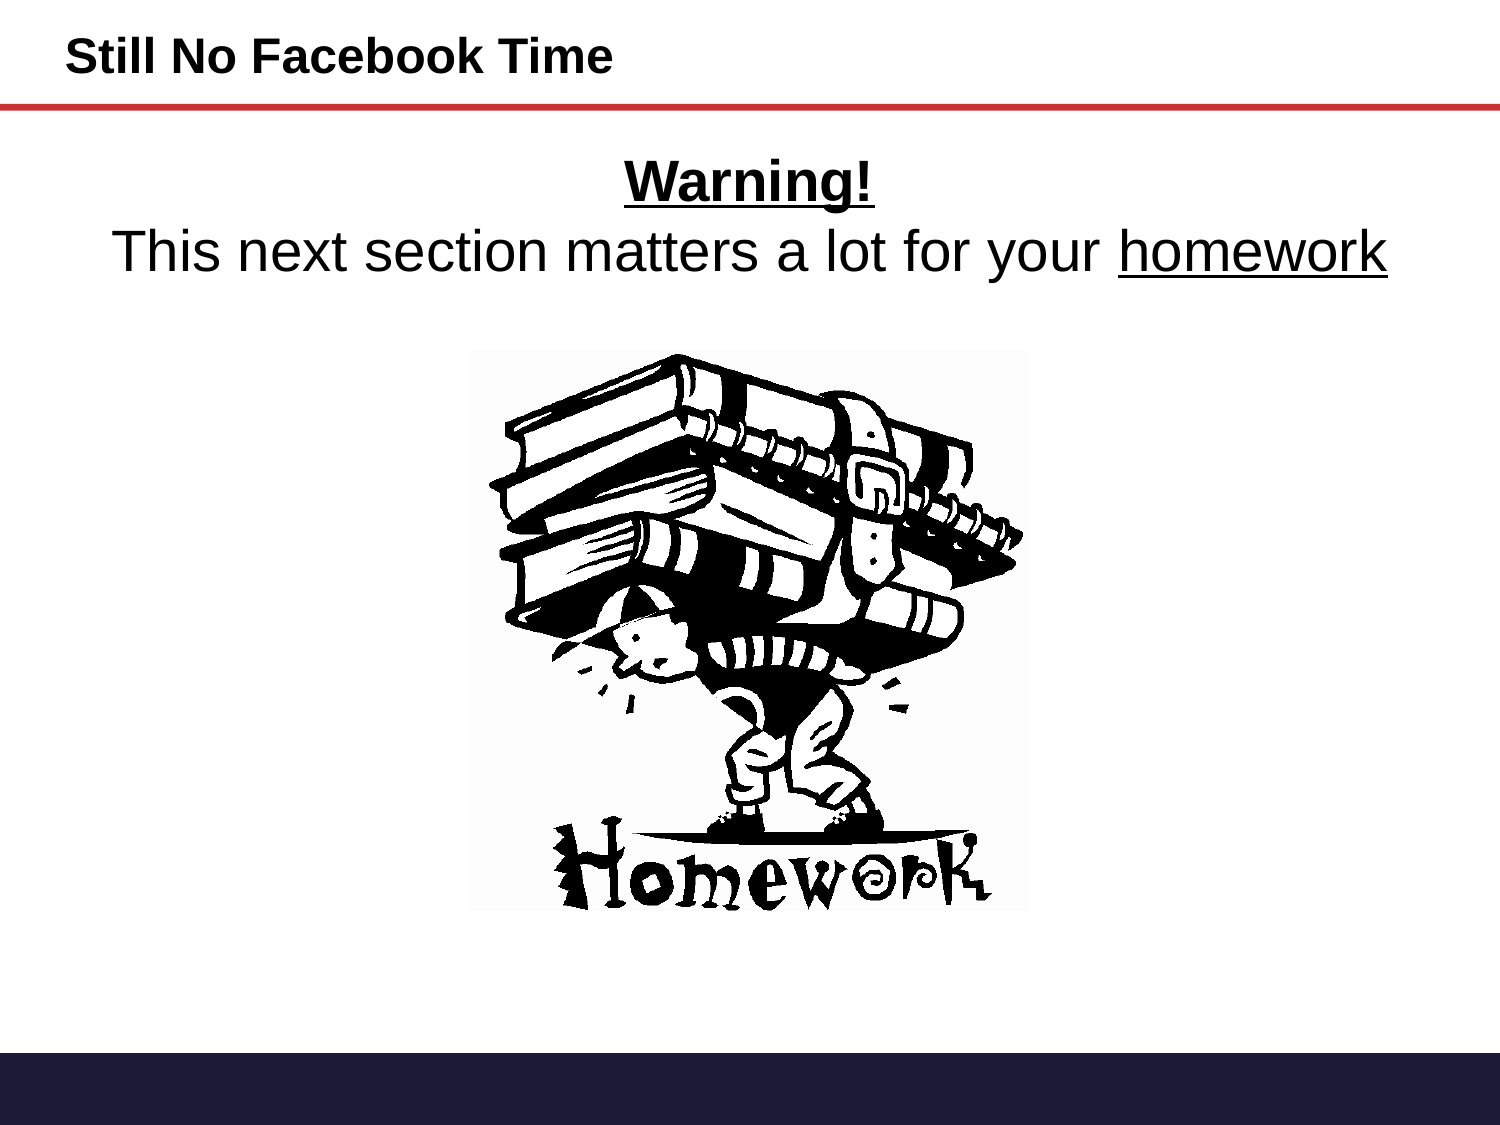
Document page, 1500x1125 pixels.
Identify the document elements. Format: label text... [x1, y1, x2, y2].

text_box Still No Facebook Time [49, 16, 913, 91]
picture [469, 349, 1030, 911]
text_box Warning! This next section matters a lot for your homework [0, 128, 1500, 1055]
